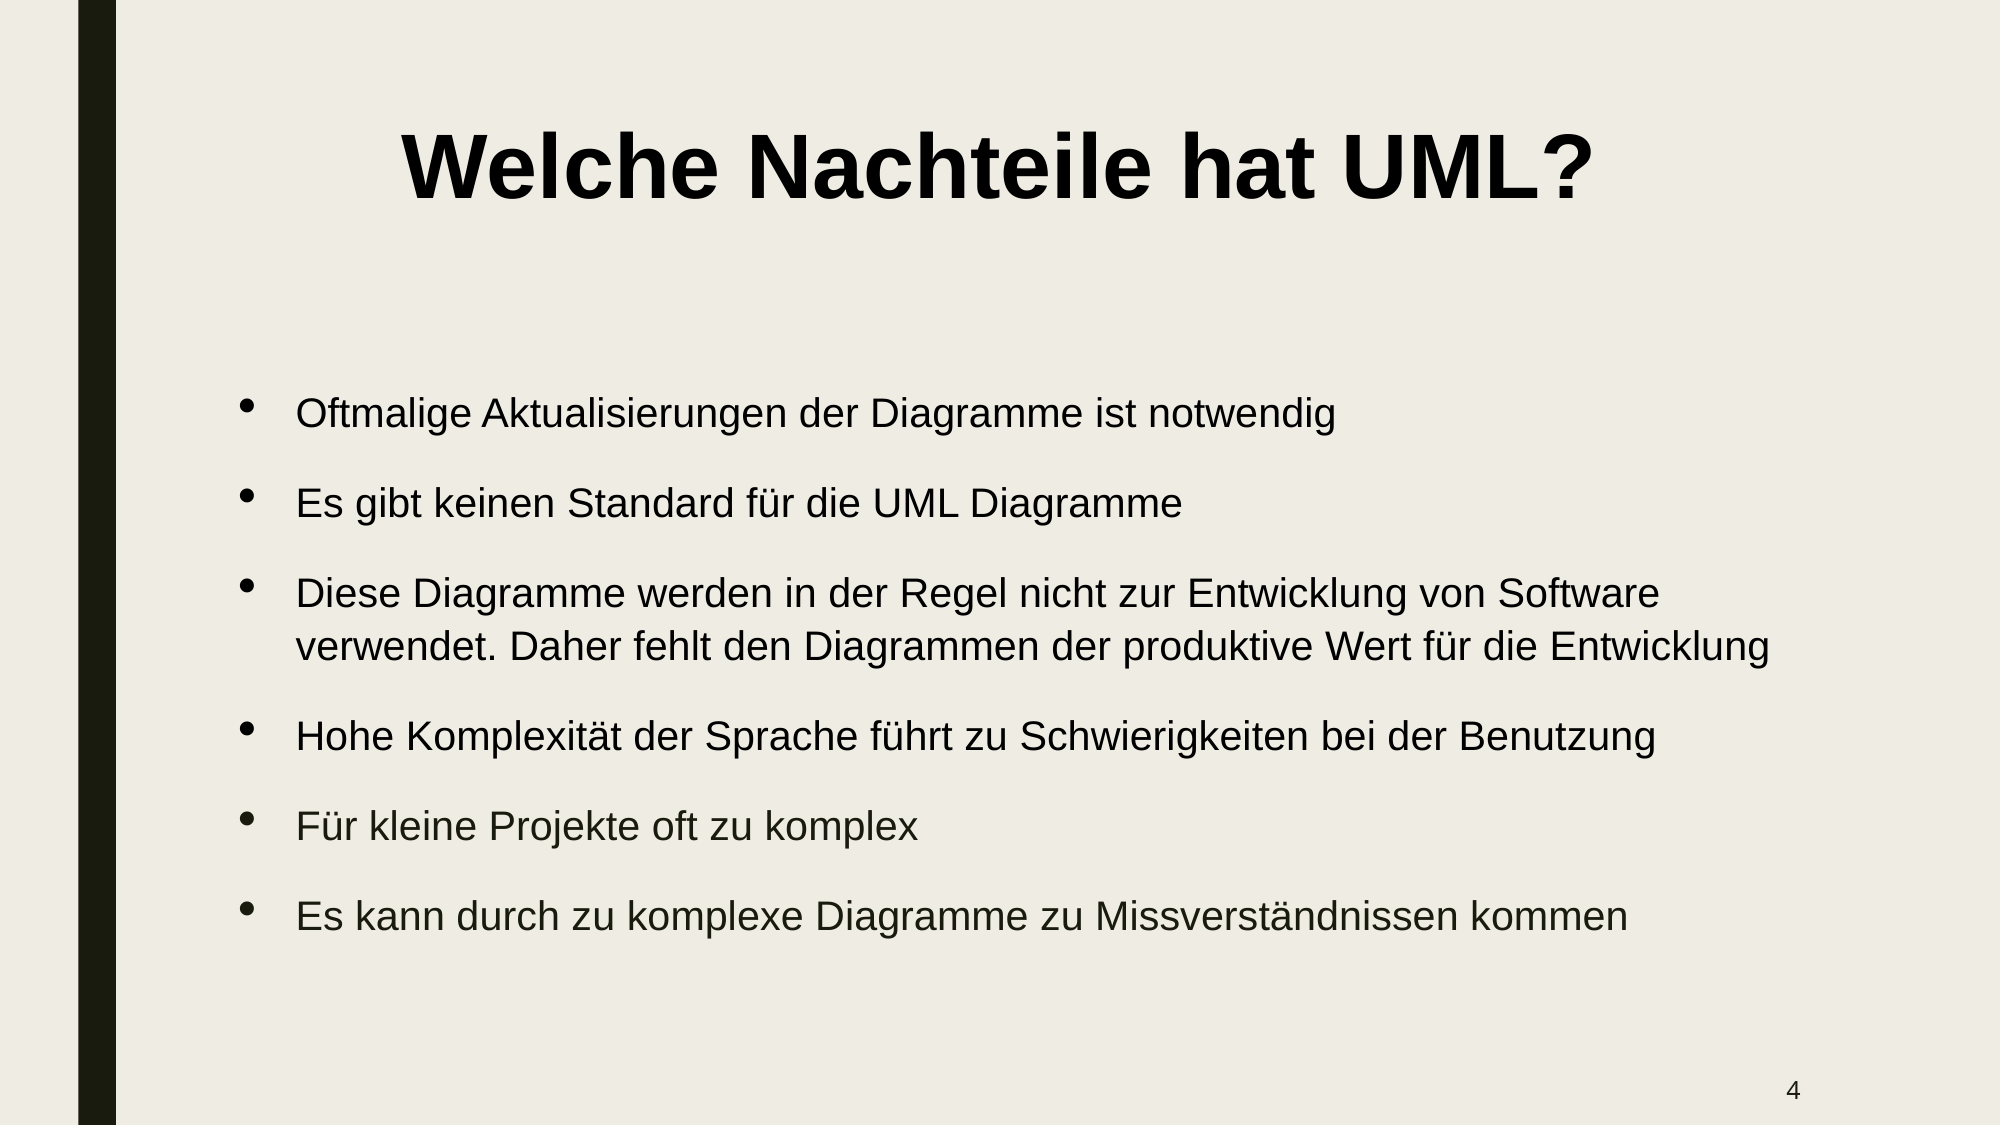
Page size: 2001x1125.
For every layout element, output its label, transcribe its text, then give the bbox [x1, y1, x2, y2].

slide_number 4 [1553, 1058, 1816, 1125]
list Oftmalige Aktualisierungen der Diagramme ist notwendig Es gibt keinen Standard für die UML Diagramme Diese Diagramme werden in der Regel nicht zur Entwicklung von Software verwendet. Daher fehlt den Diagrammen der produktive Wert für die Entwicklung Hohe Komplexität der Sprache führt zu Schwierigkeiten bei der Benutzung Für kleine Projekte oft zu komplex Es kann durch zu komplexe Diagramme zu Missverständnissen kommen [225, 375, 1800, 963]
title Welche Nachteile hat UML? [225, 112, 1800, 357]
